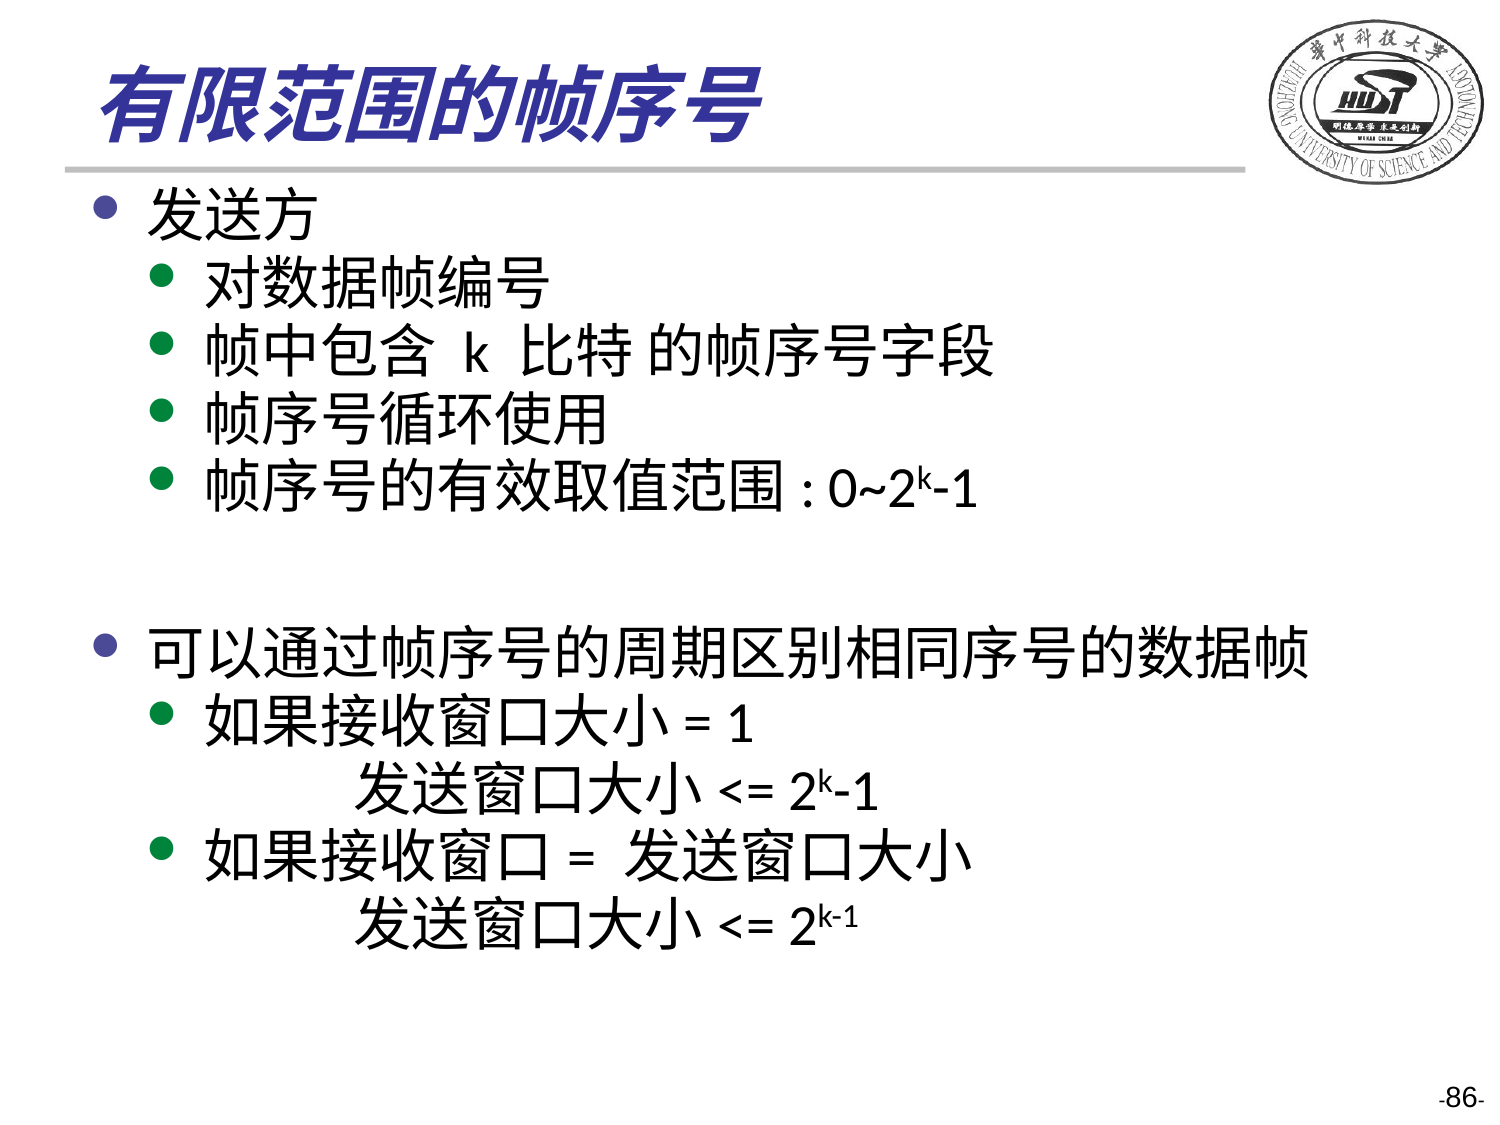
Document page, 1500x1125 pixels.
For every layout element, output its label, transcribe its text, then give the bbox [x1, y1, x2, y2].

slide_number -86- [1149, 1070, 1500, 1125]
picture [1257, 18, 1489, 185]
title 有限范围的帧序号 [76, 42, 1315, 160]
list 发送方 对数据帧编号 帧中包含 k 比特 的帧序号字段 帧序号循环使用 帧序号的有效取值范围: 0~2k-1 可以通过帧序号的周期区别相同序号的数据帧 如果接收窗口大小= 1 发送窗口大小<= 2k-1 如果接收窗口= 发送窗口大小 发送窗口大小<= 2k-1 [75, 184, 1425, 1059]
